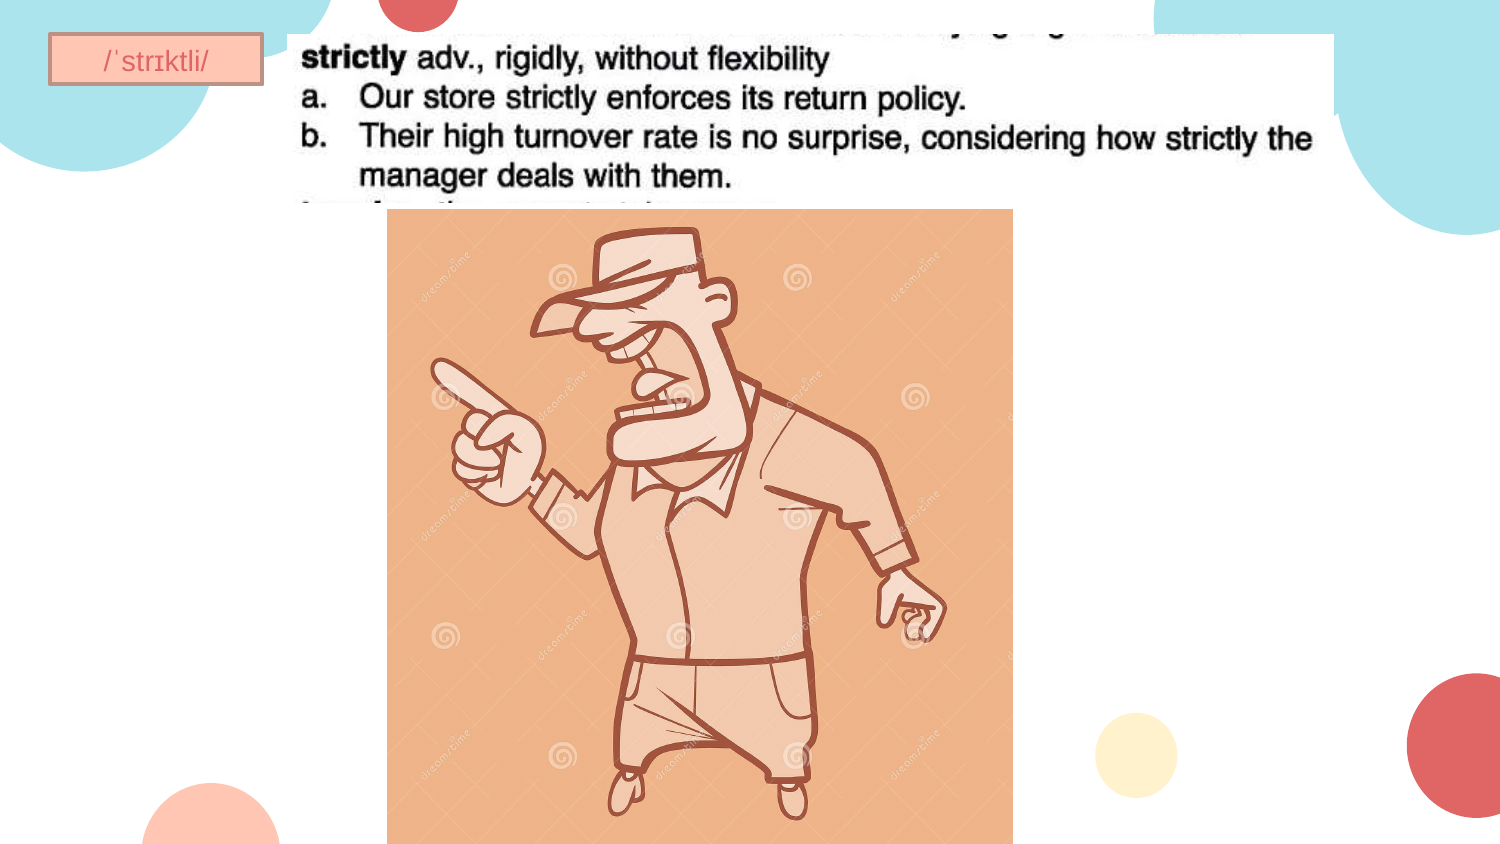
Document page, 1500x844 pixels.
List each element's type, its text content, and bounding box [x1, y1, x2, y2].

picture [387, 209, 1013, 844]
picture [287, 34, 1334, 203]
text_box /ˈstrɪktli/ [48, 32, 264, 86]
